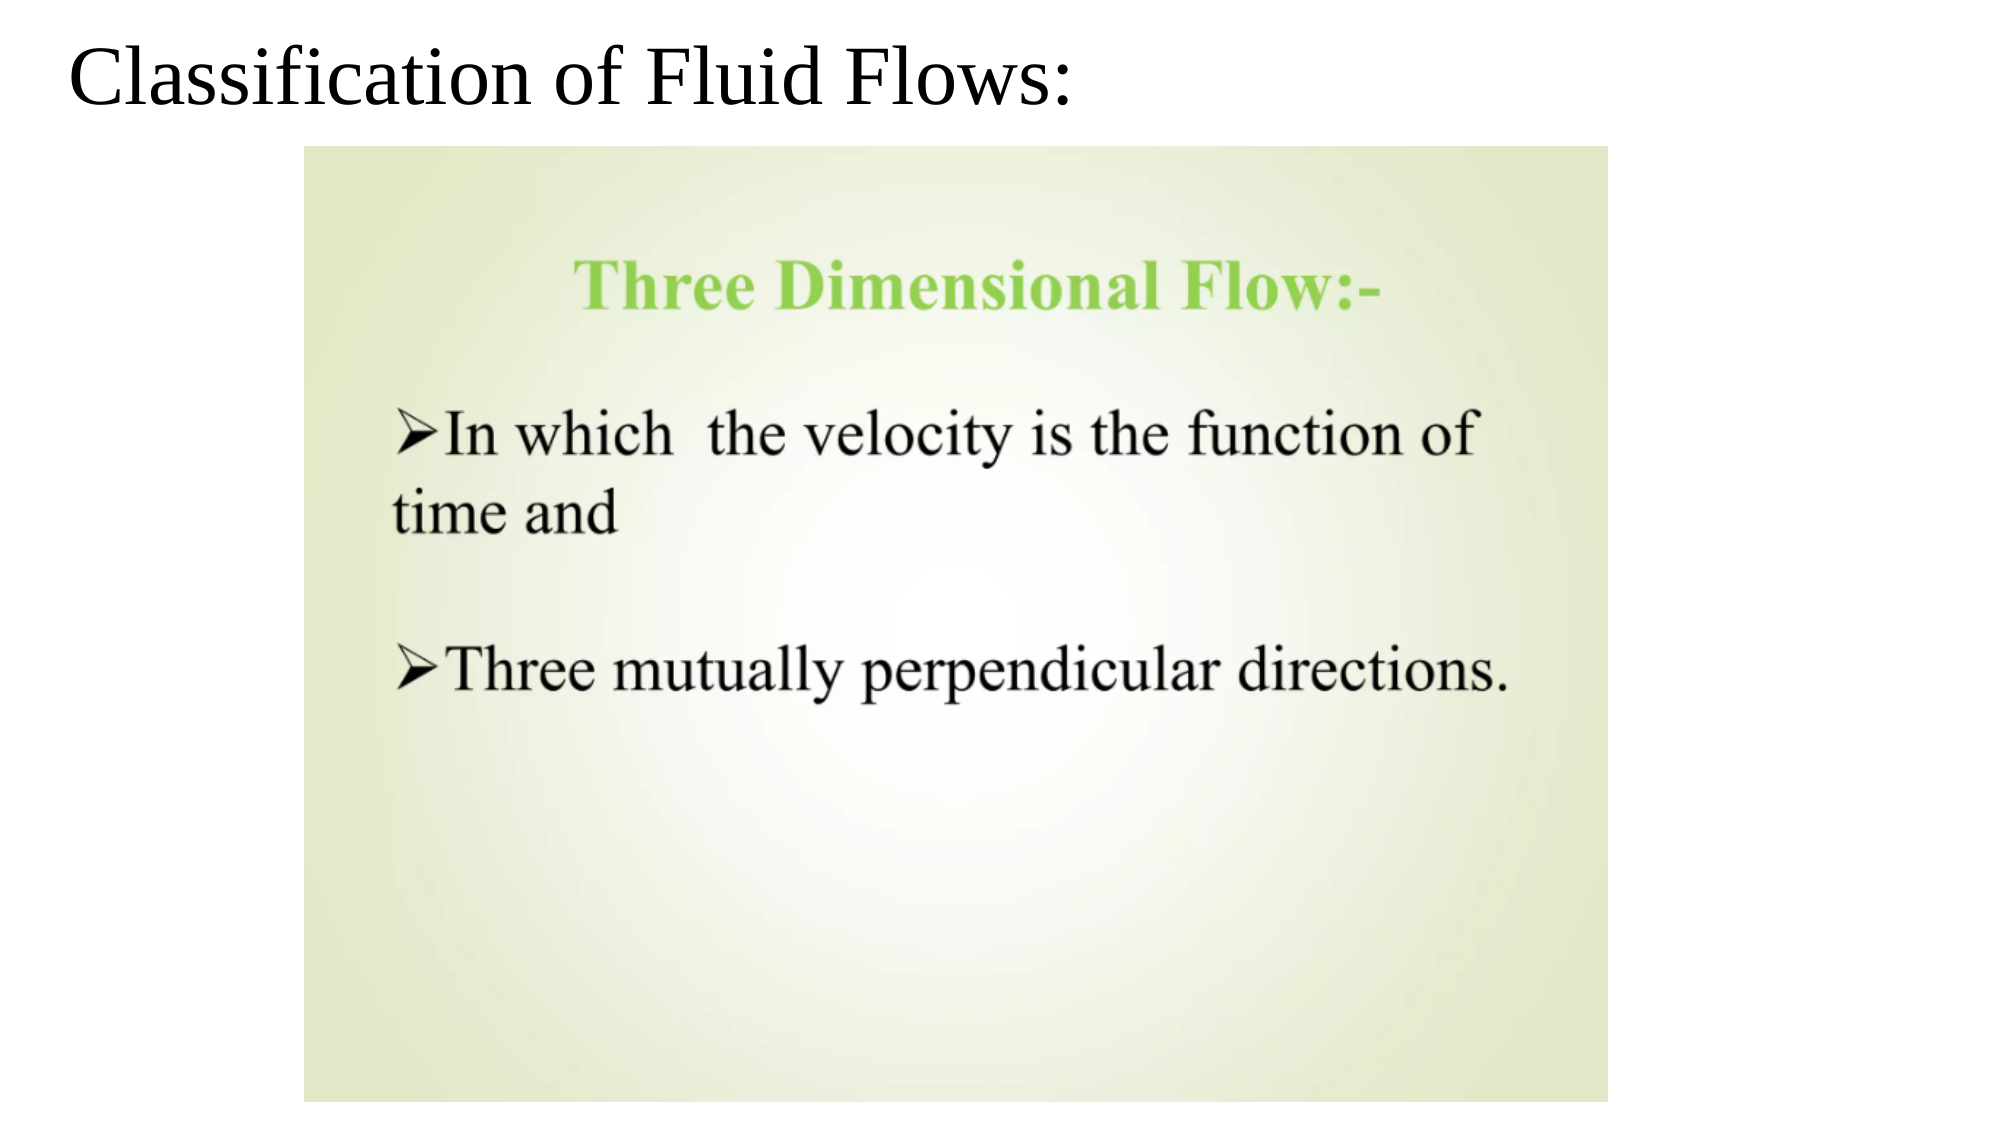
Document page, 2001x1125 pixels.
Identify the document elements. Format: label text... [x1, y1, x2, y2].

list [304, 146, 1609, 1103]
title Classification of Fluid Flows: [53, 24, 1779, 131]
